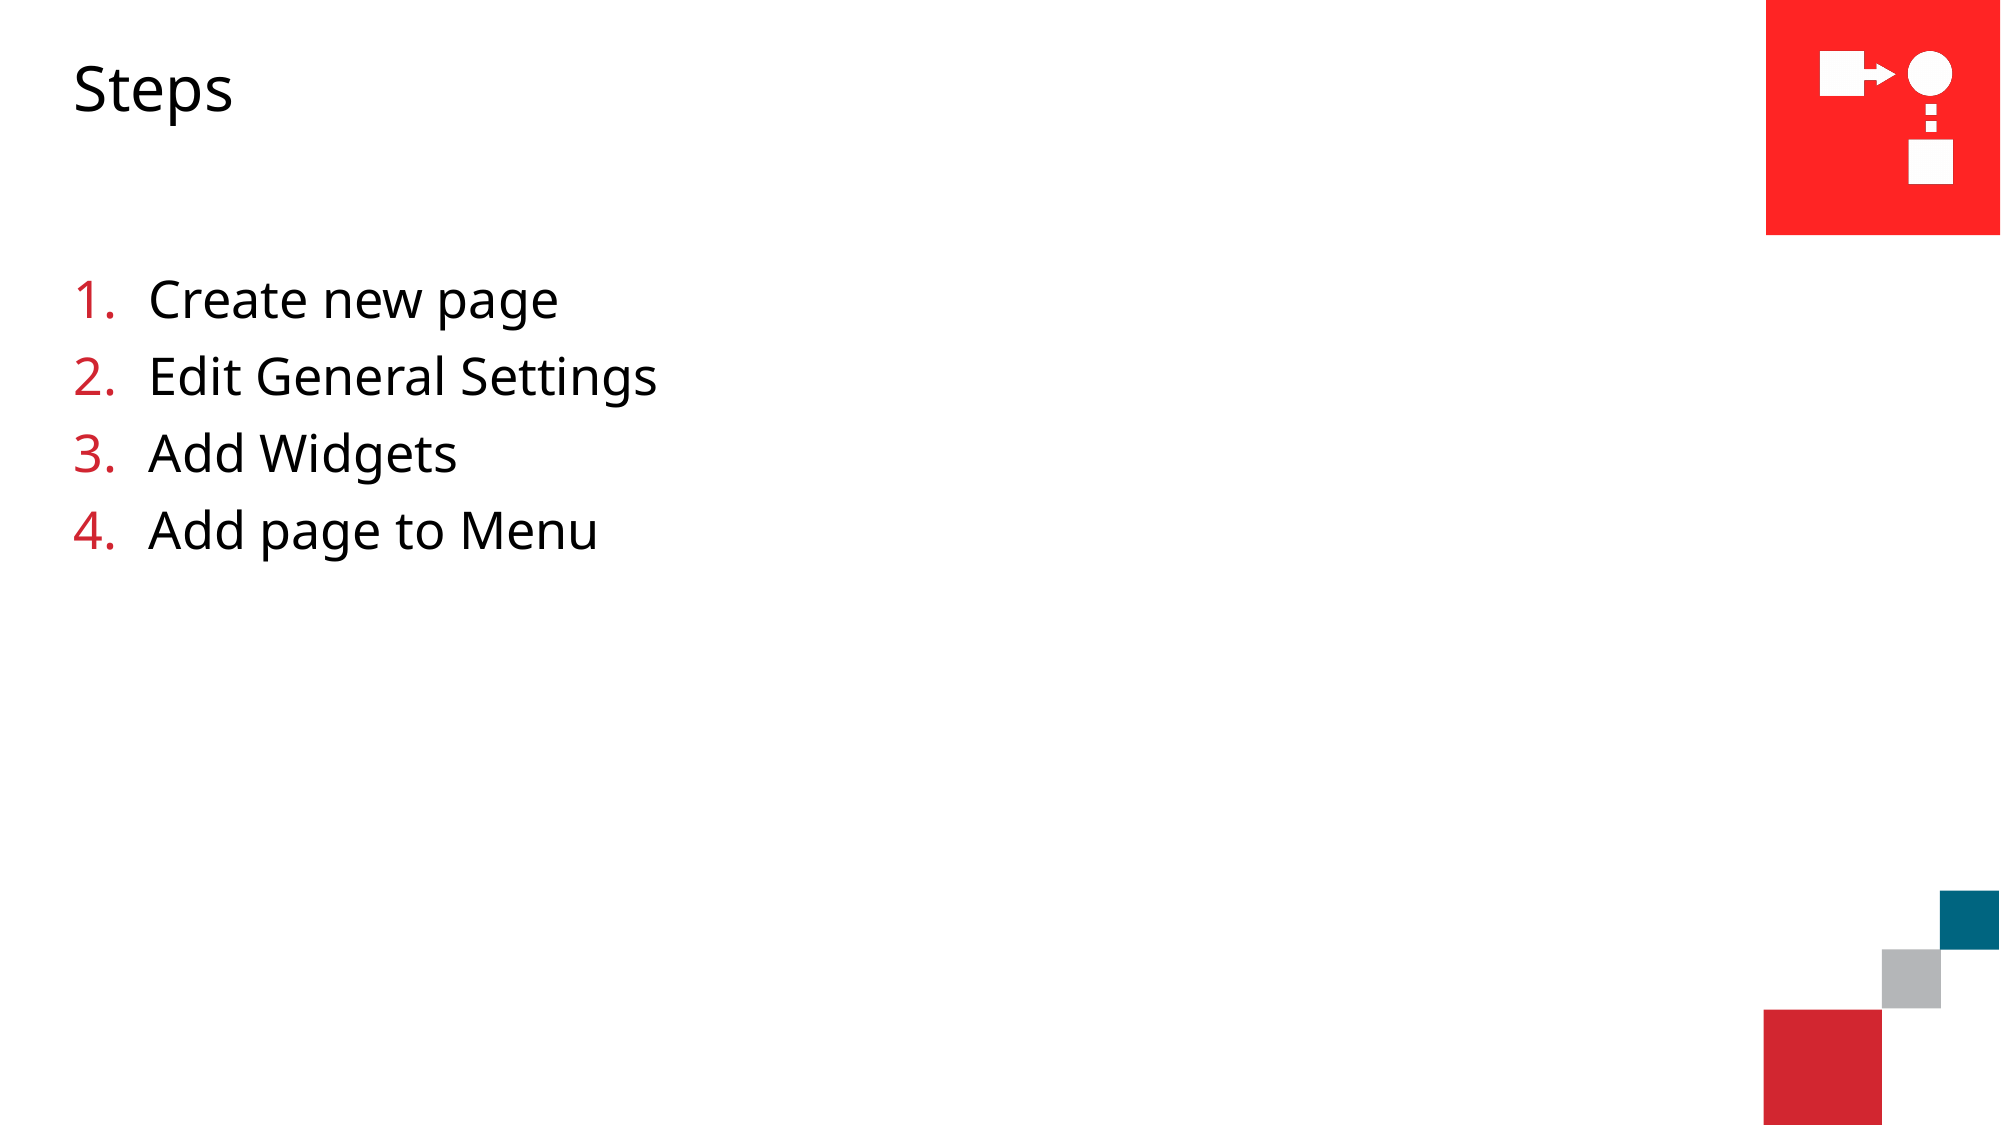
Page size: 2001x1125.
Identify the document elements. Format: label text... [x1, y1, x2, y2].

list Create new page Edit General Settings Add Widgets Add page to Menu [59, 265, 1477, 1034]
picture [1801, 32, 1971, 203]
title Steps [59, 17, 1802, 166]
